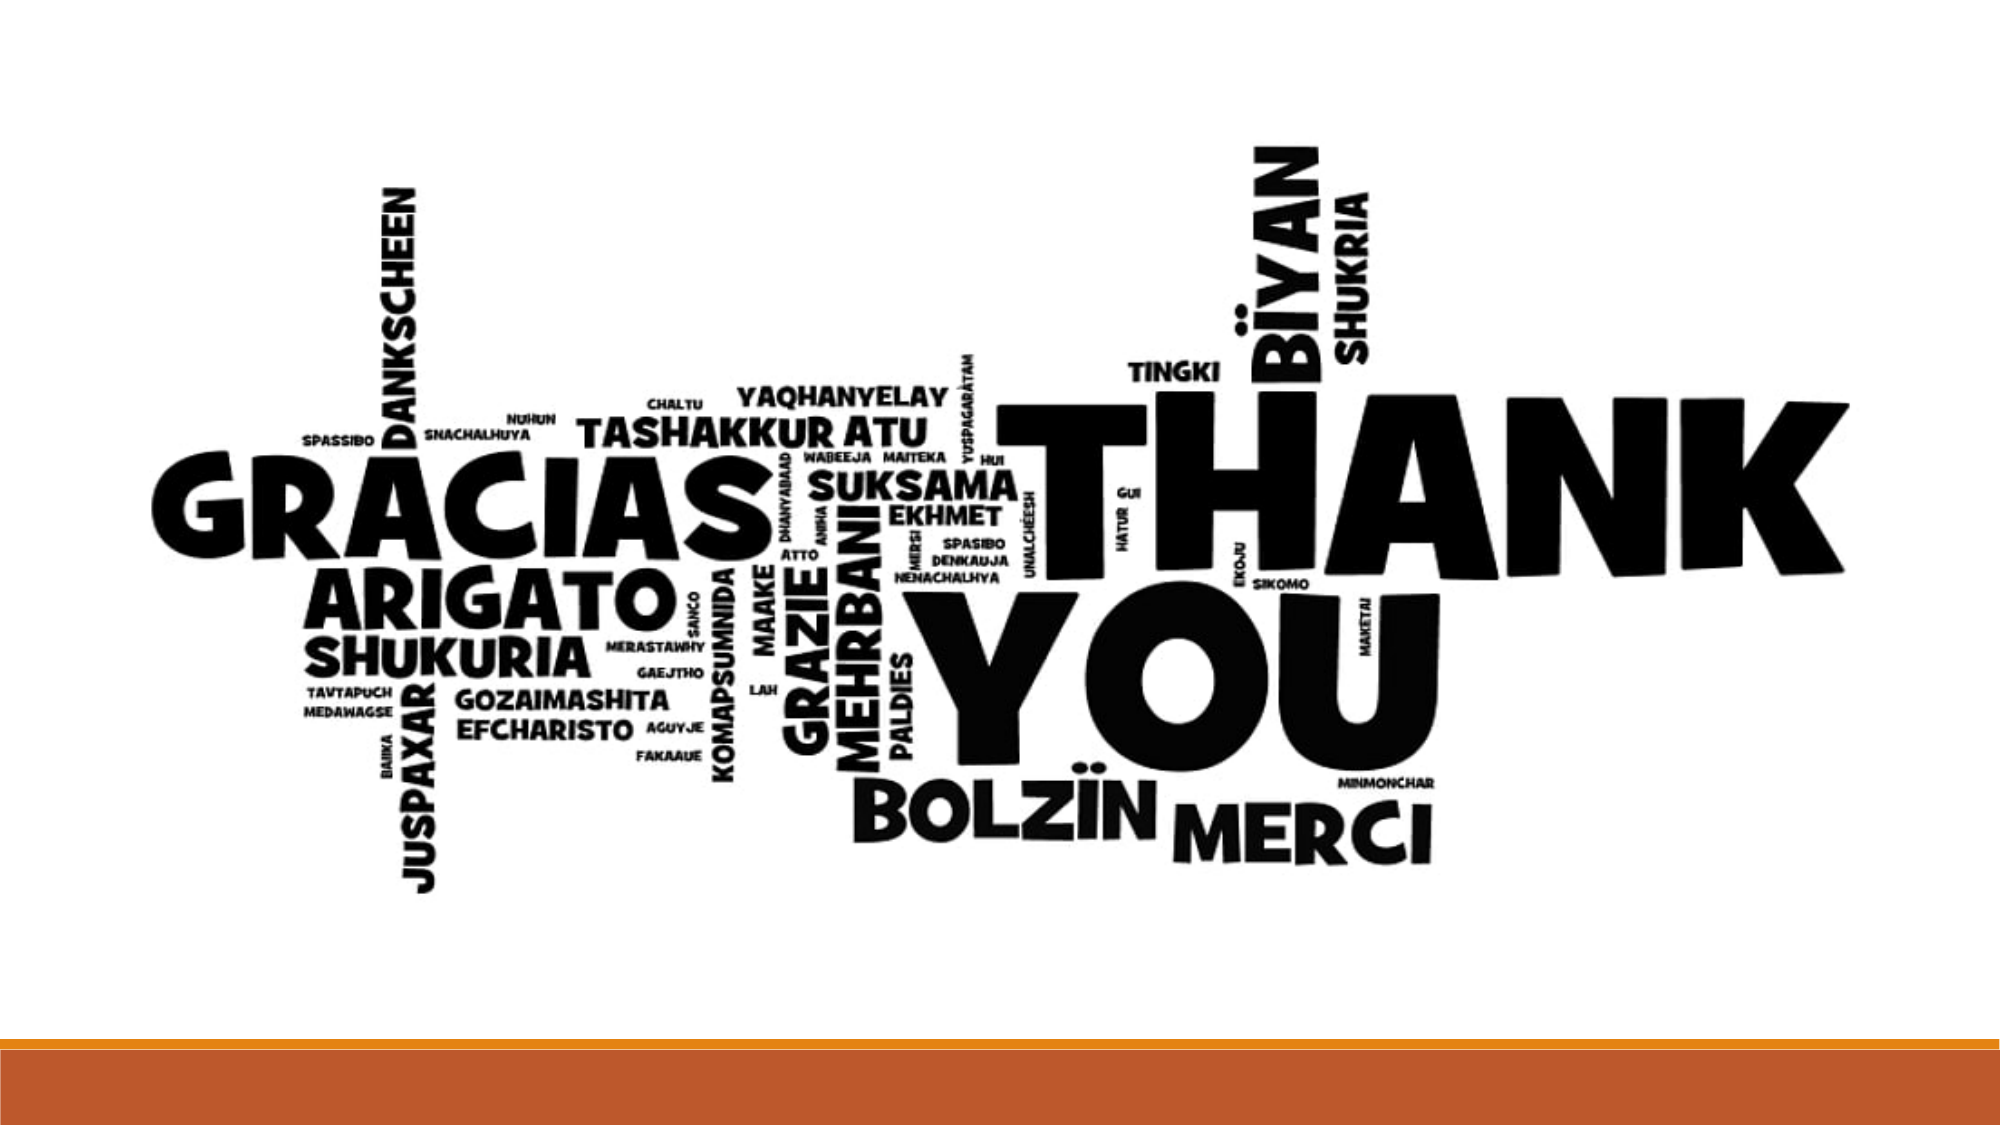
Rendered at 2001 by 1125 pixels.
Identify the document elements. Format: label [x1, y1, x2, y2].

picture [120, 0, 1880, 1023]
